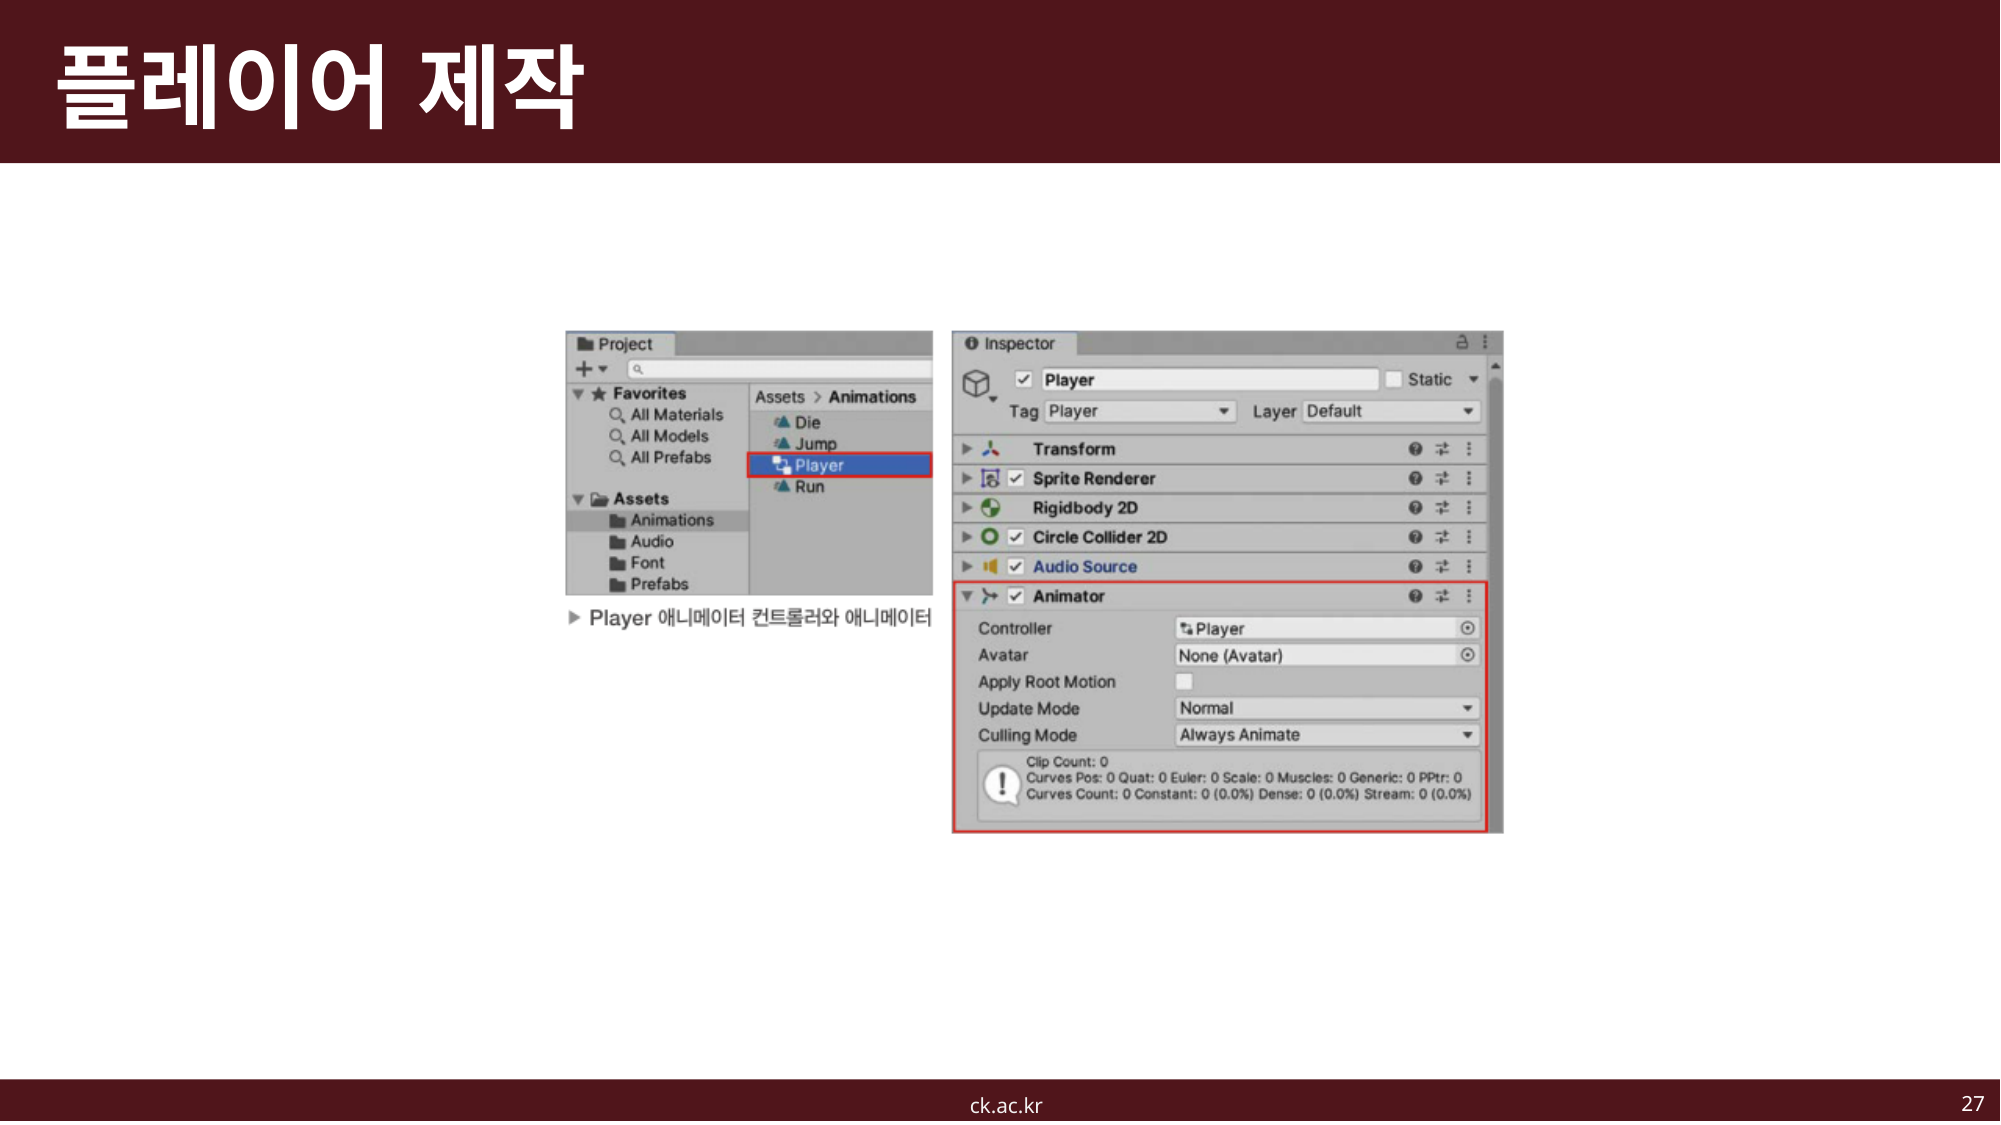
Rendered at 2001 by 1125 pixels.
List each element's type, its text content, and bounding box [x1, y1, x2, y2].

title 플레이어 제작 [39, 34, 1289, 149]
footer ck.ac.kr [949, 1084, 1064, 1125]
slide_number 27 [1911, 1083, 2000, 1125]
picture [547, 320, 1515, 848]
